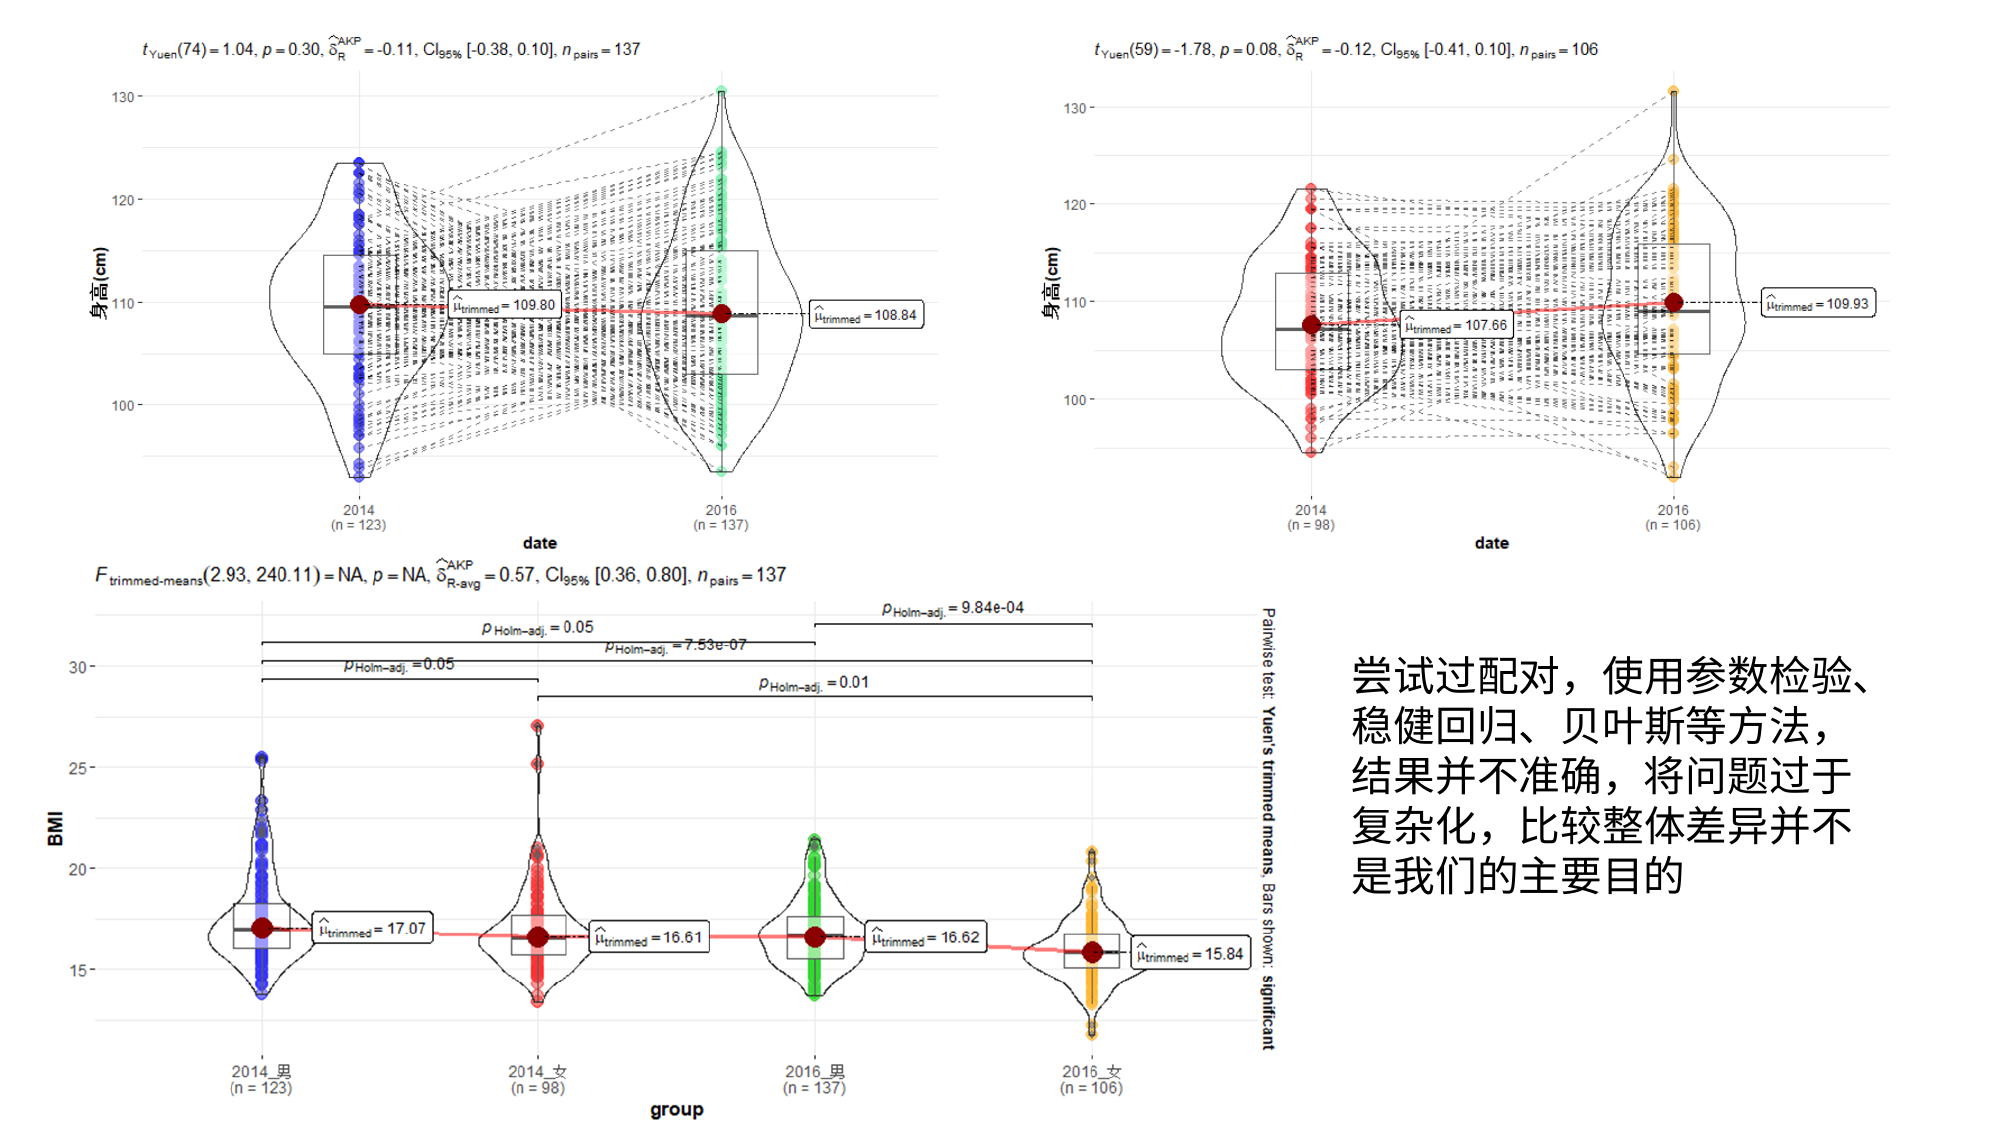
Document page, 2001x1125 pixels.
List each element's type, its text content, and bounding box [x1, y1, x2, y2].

text_box 尝试过配对，使用参数检验、稳健回归、贝叶斯等方法，结果并不准确，将问题过于复杂化，比较整体差异并不是我们的主要目的 [1337, 642, 1899, 908]
picture [40, 27, 1899, 1125]
